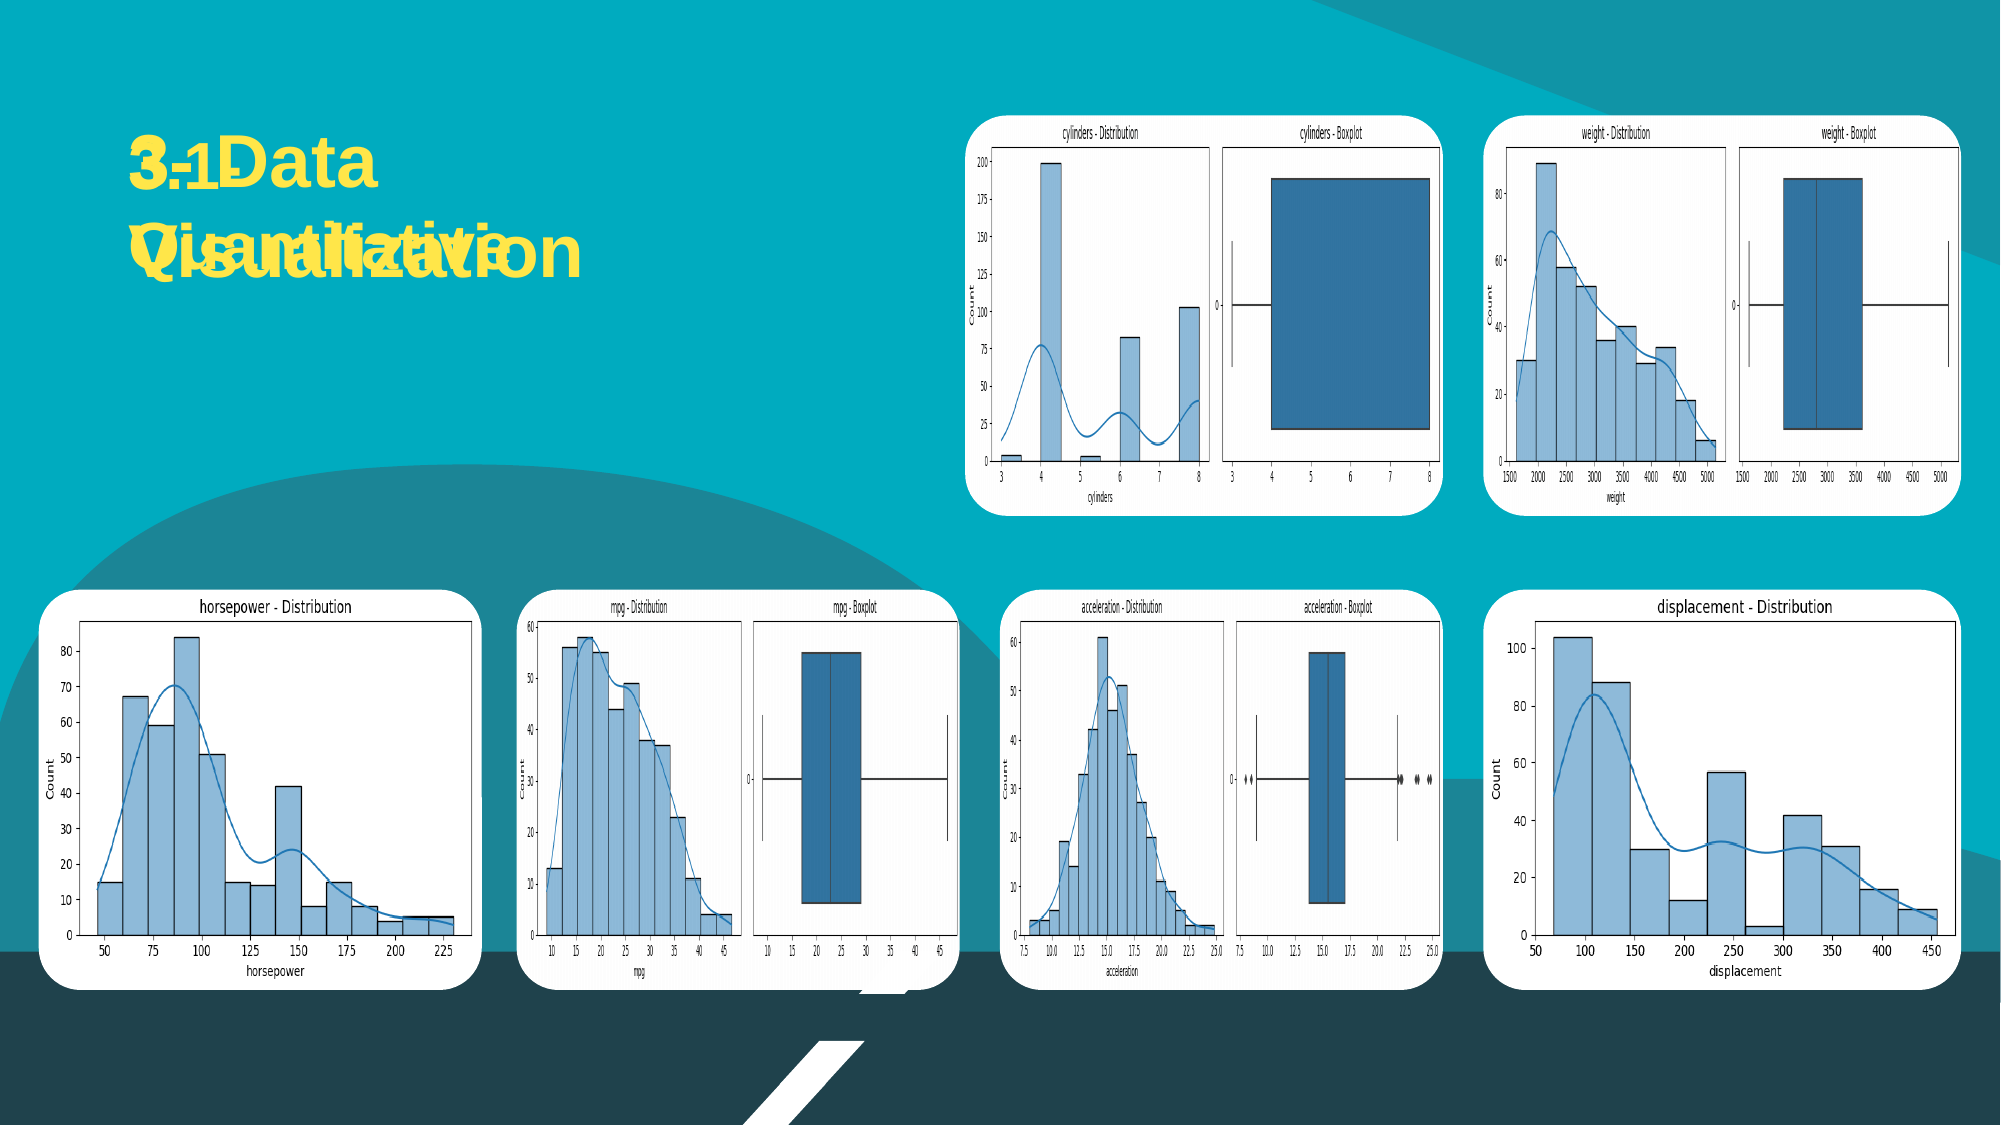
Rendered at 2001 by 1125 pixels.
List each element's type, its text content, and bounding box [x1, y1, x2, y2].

picture [964, 115, 1444, 517]
picture [1483, 589, 1962, 991]
picture [516, 589, 960, 991]
picture [999, 589, 1444, 991]
picture [38, 589, 482, 991]
picture [1483, 115, 1962, 517]
text_box 3- Data Visualization [113, 105, 692, 301]
